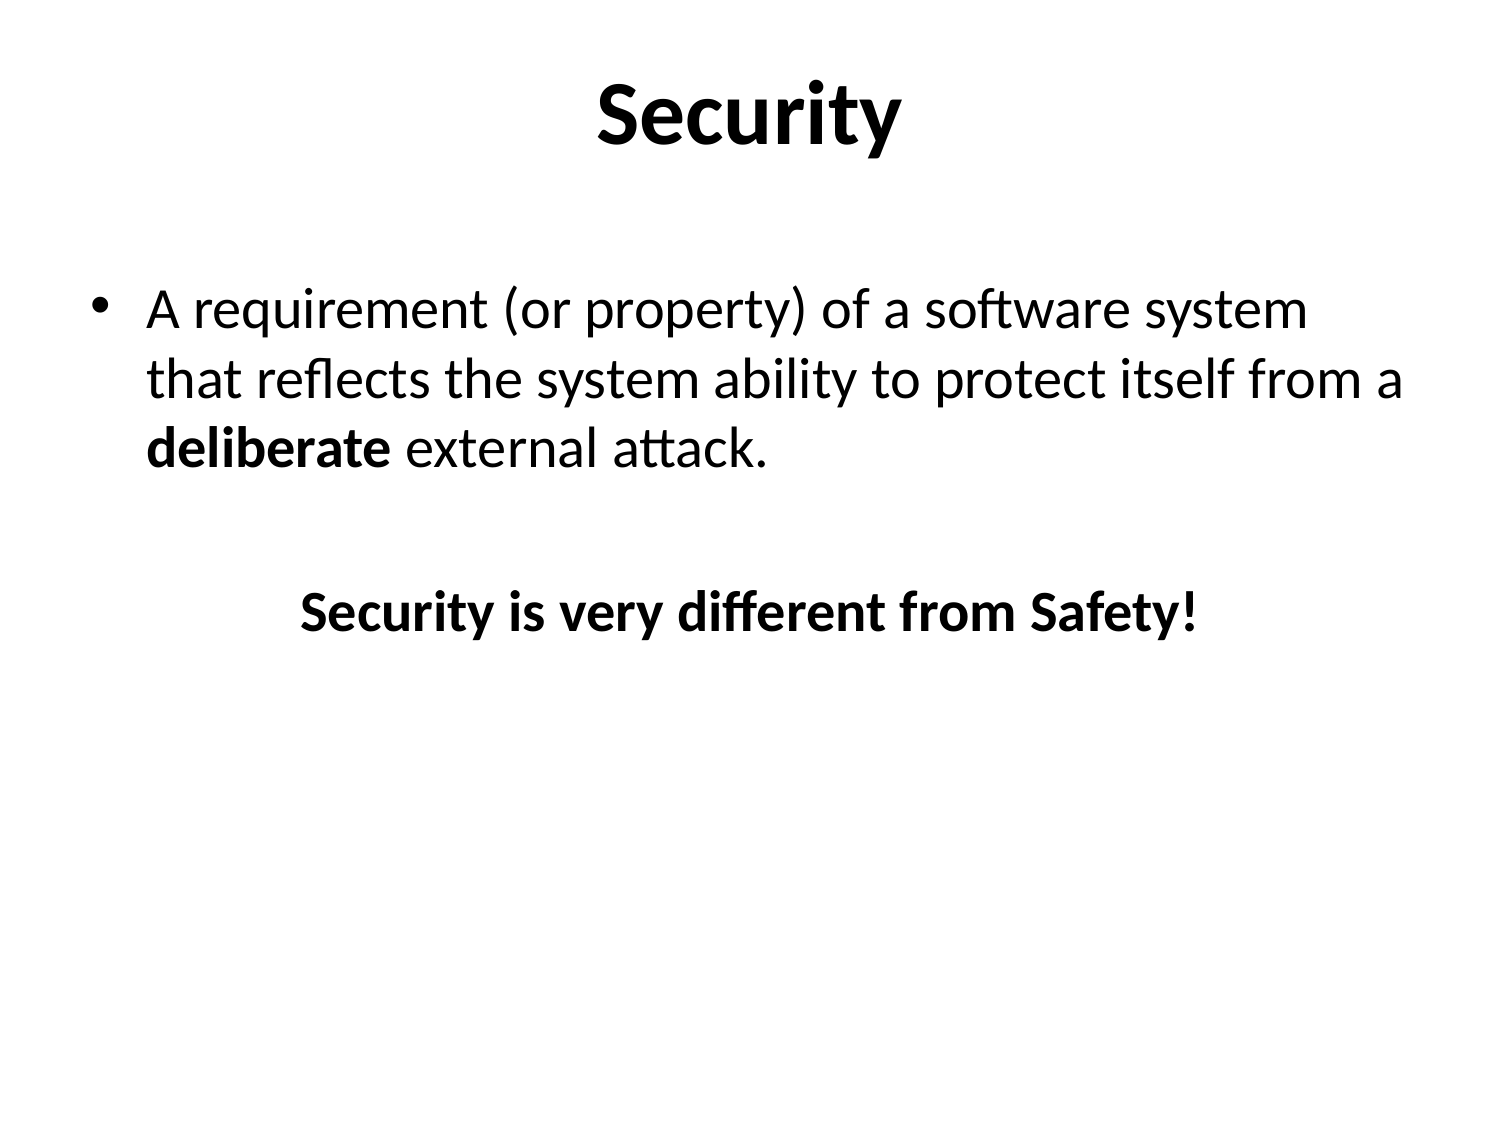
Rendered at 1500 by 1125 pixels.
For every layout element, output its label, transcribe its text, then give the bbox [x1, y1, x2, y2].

text_box Security [74, 14, 1425, 202]
list A requirement (or property) of a software system that reflects the system ability to protect itself from a deliberate external attack. Security is very different from Safety! [75, 262, 1425, 739]
